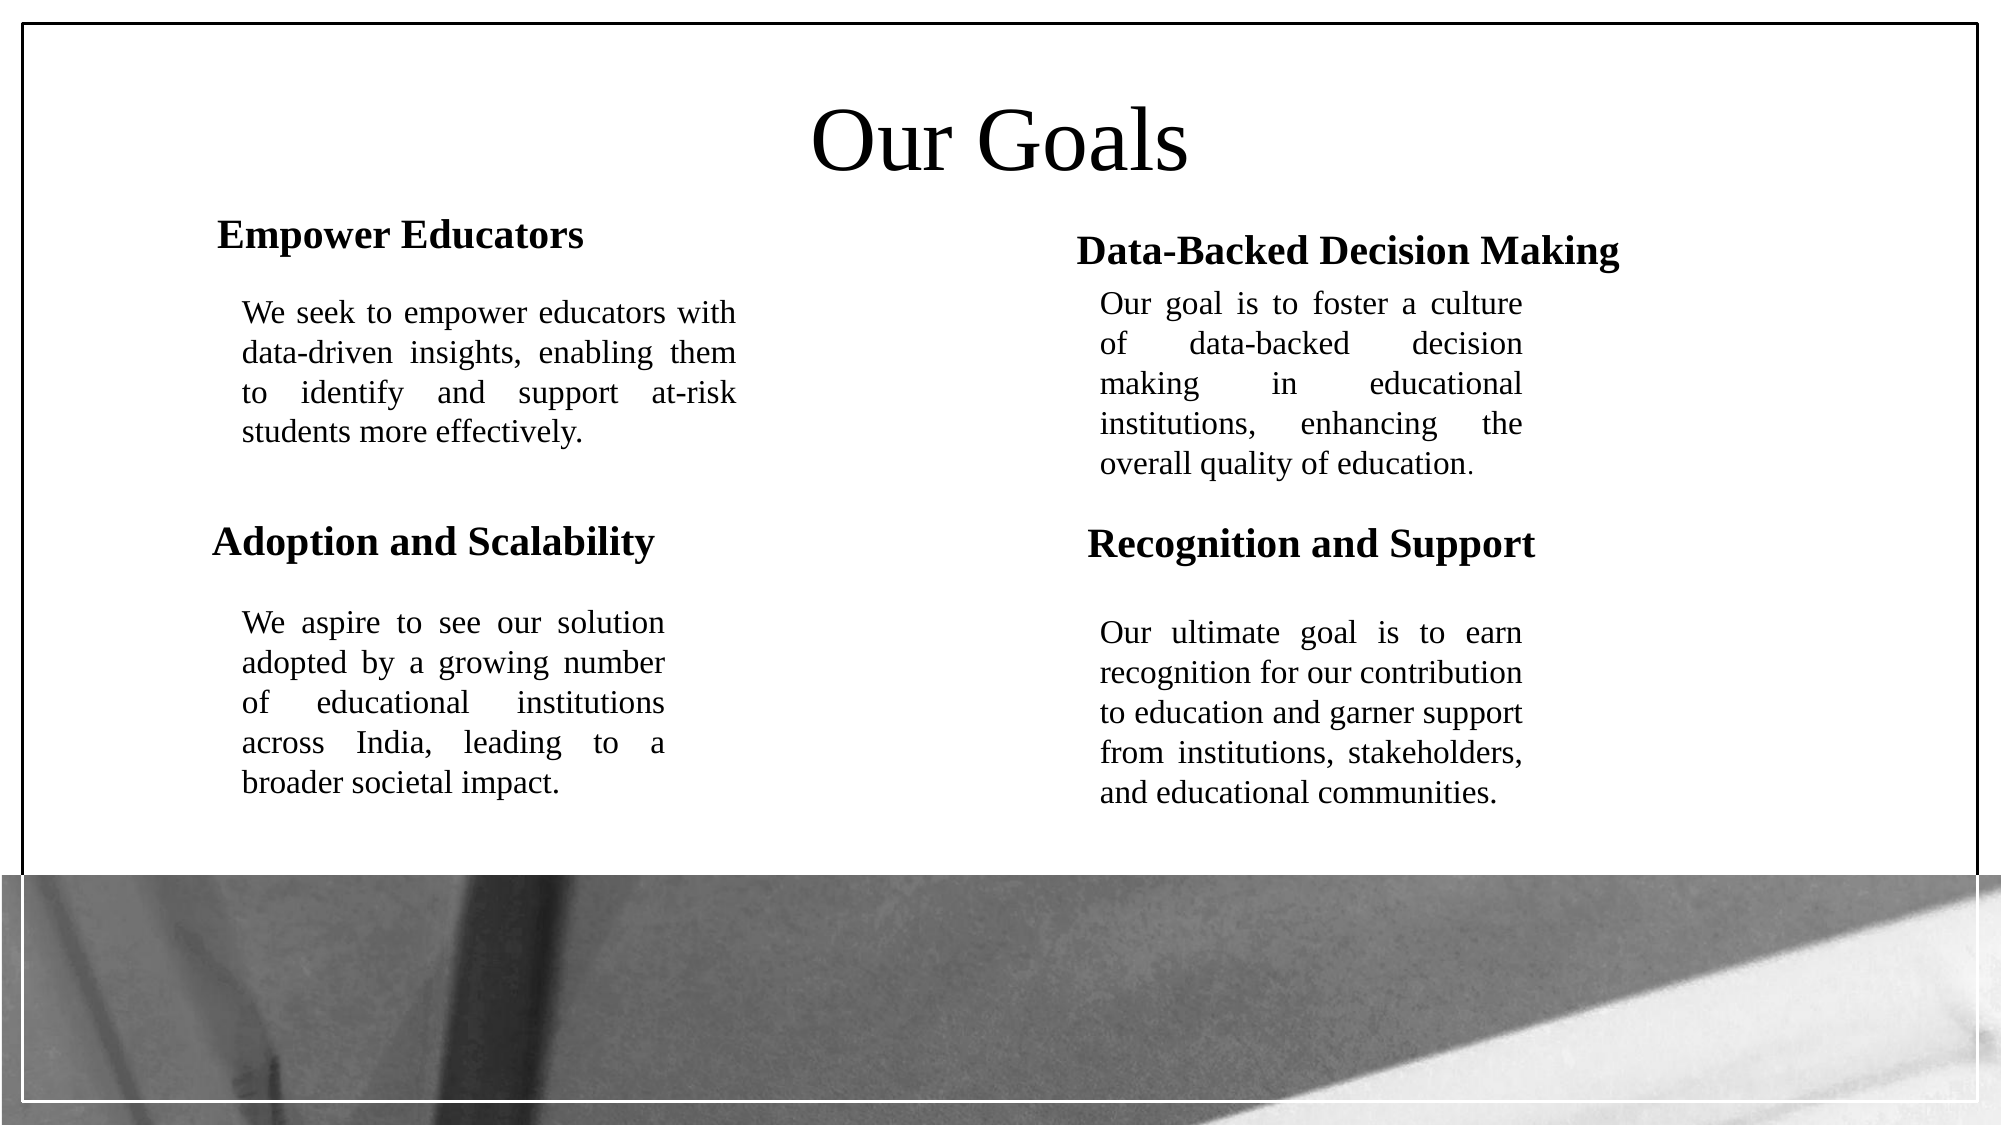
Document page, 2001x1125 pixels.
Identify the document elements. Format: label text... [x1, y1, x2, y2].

subtitle Our ultimate goal is to earn recognition for our contribution to education and garner support from institutions, stakeholders, and educational communities. [1079, 658, 1544, 763]
subtitle Empower Educators [82, 147, 720, 316]
title Our Goals [148, 70, 1854, 232]
subtitle We aspire to see our solution adopted by a growing number of educational institutions across India, leading to a broader societal impact. [221, 647, 686, 752]
subtitle Adoption and Scalability [44, 473, 824, 611]
subtitle We seek to empower educators with data-driven insights, enabling them to identify and support at-risk students more effectively. [221, 318, 758, 422]
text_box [22, 875, 1978, 1102]
subtitle Data-Backed Decision Making [1015, 177, 1682, 319]
subtitle Recognition and Support [980, 498, 1643, 591]
subtitle Our goal is to foster a culture of data-backed decision making in educational institutions, enhancing the overall quality of education. [1079, 329, 1544, 433]
picture [1, 875, 2001, 1125]
